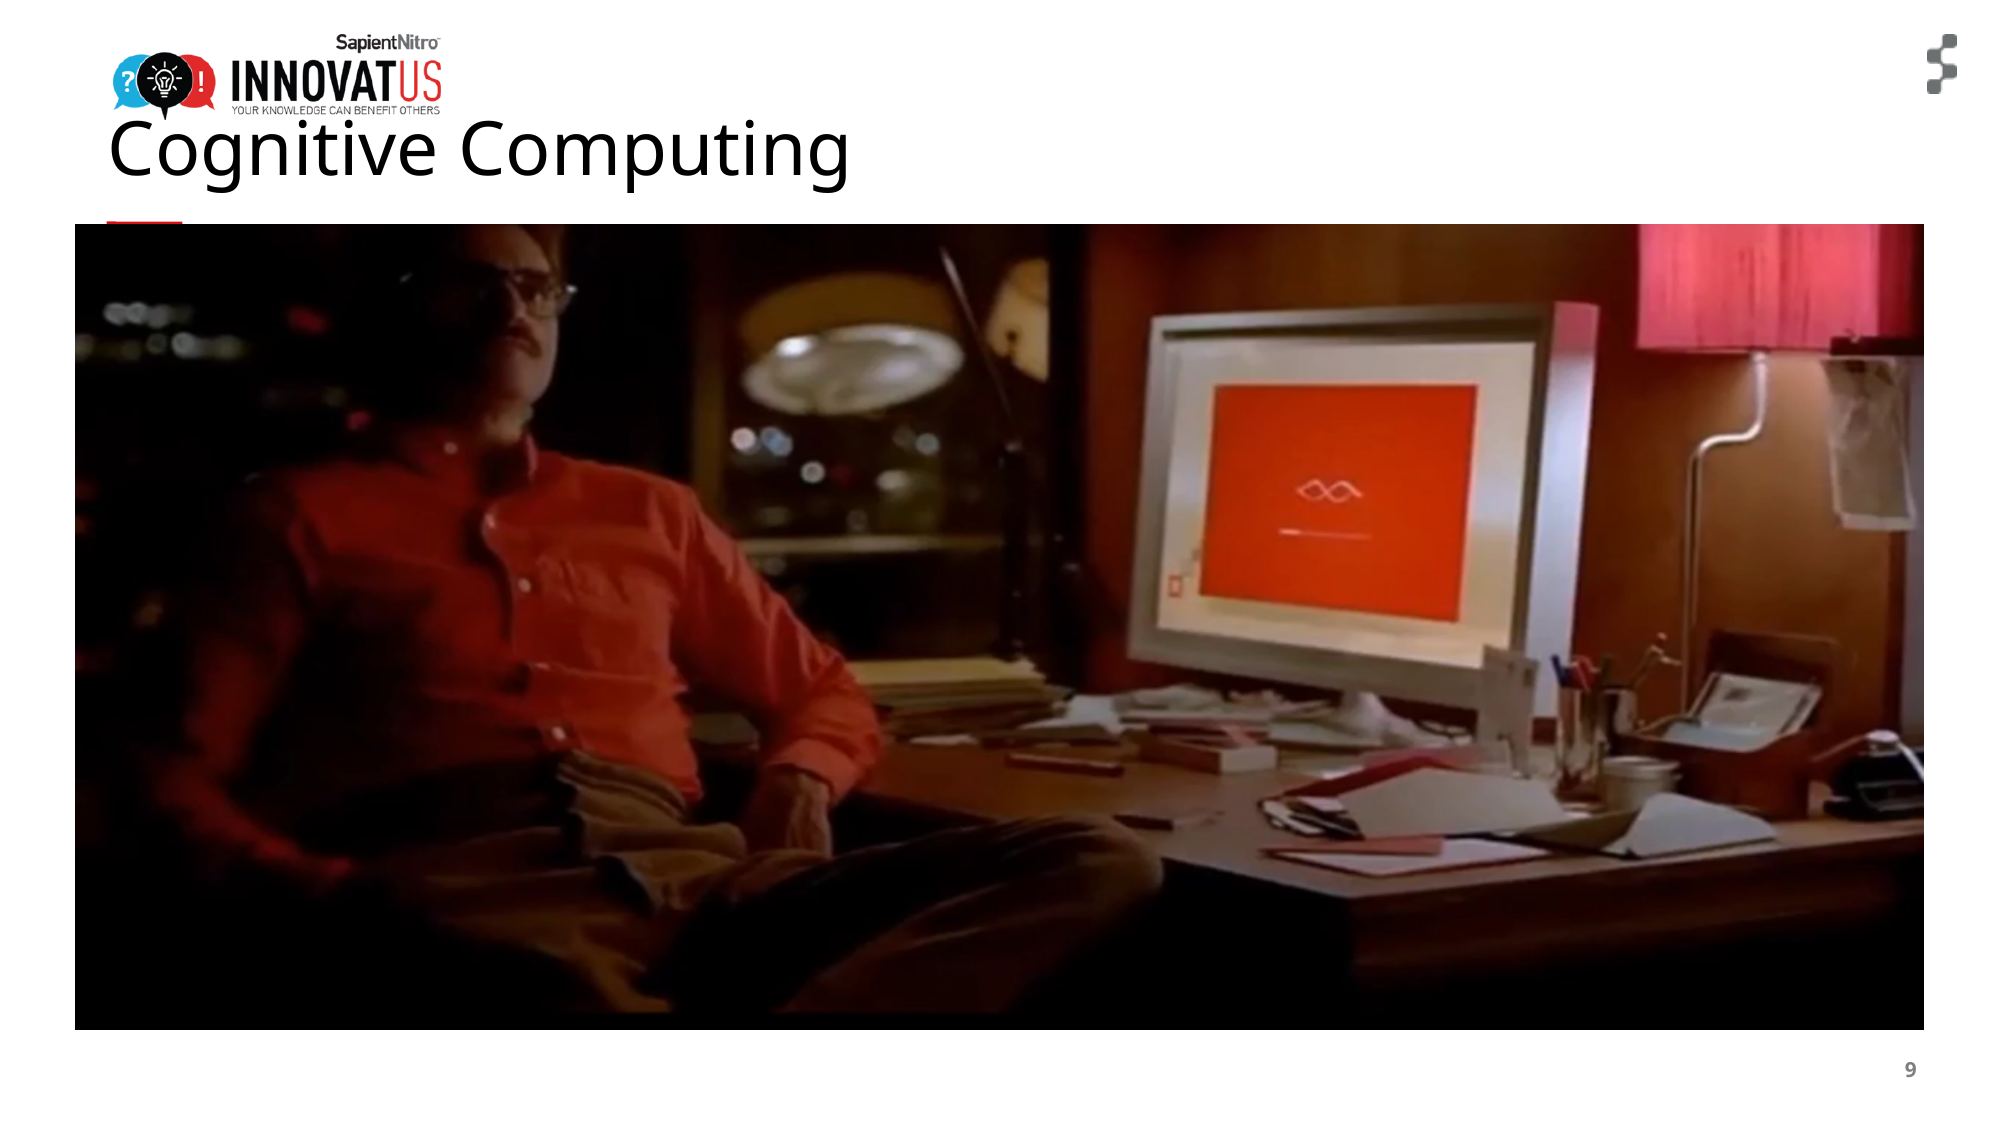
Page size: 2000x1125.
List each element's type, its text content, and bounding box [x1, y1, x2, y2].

picture [113, 34, 441, 110]
title Cognitive Computing [107, 110, 1908, 197]
picture [75, 224, 1925, 1030]
picture [1927, 34, 1957, 94]
